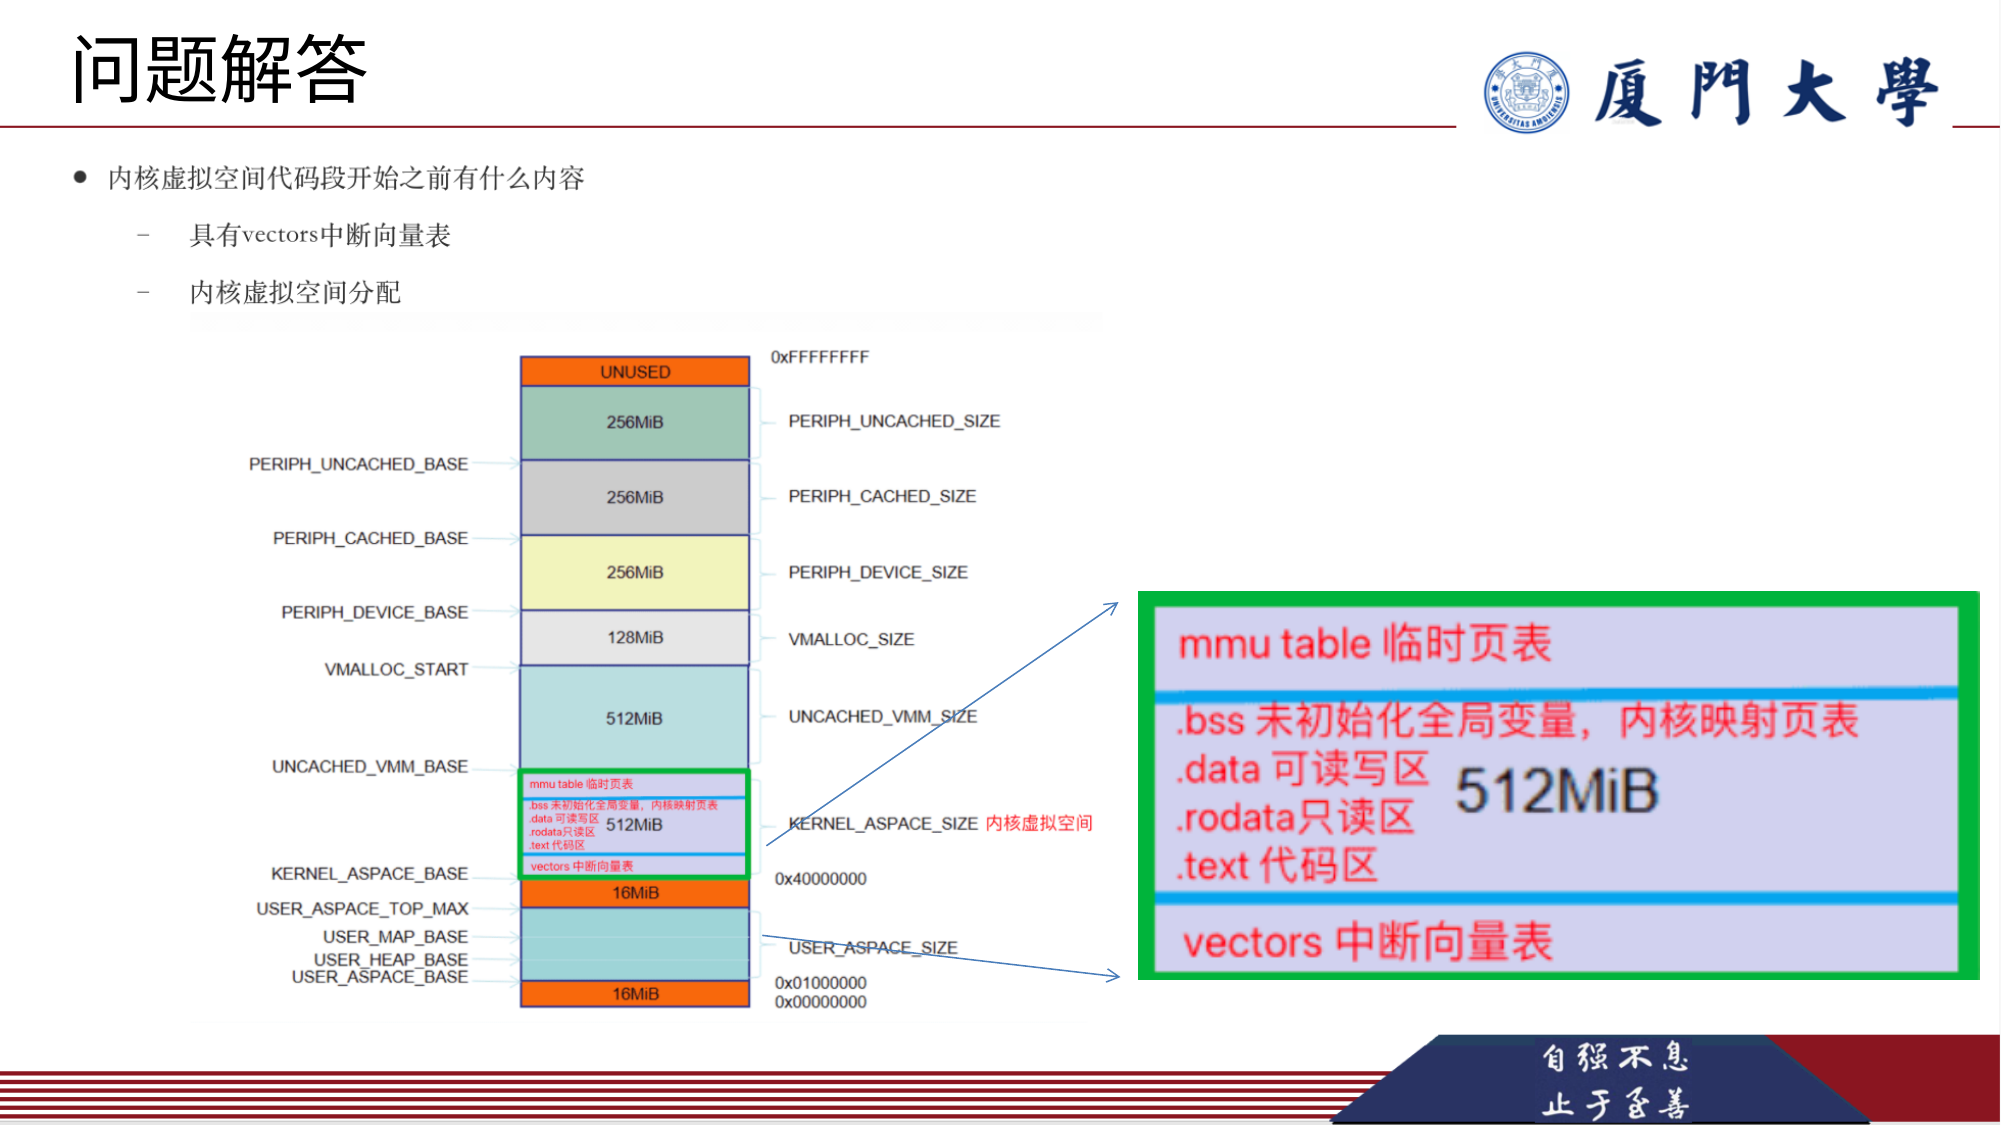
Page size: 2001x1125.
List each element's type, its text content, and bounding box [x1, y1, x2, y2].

title 问题解答 [38, 23, 400, 112]
picture [0, 0, 2001, 1125]
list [48, 145, 1184, 1036]
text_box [761, 935, 1121, 978]
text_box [766, 601, 1119, 846]
